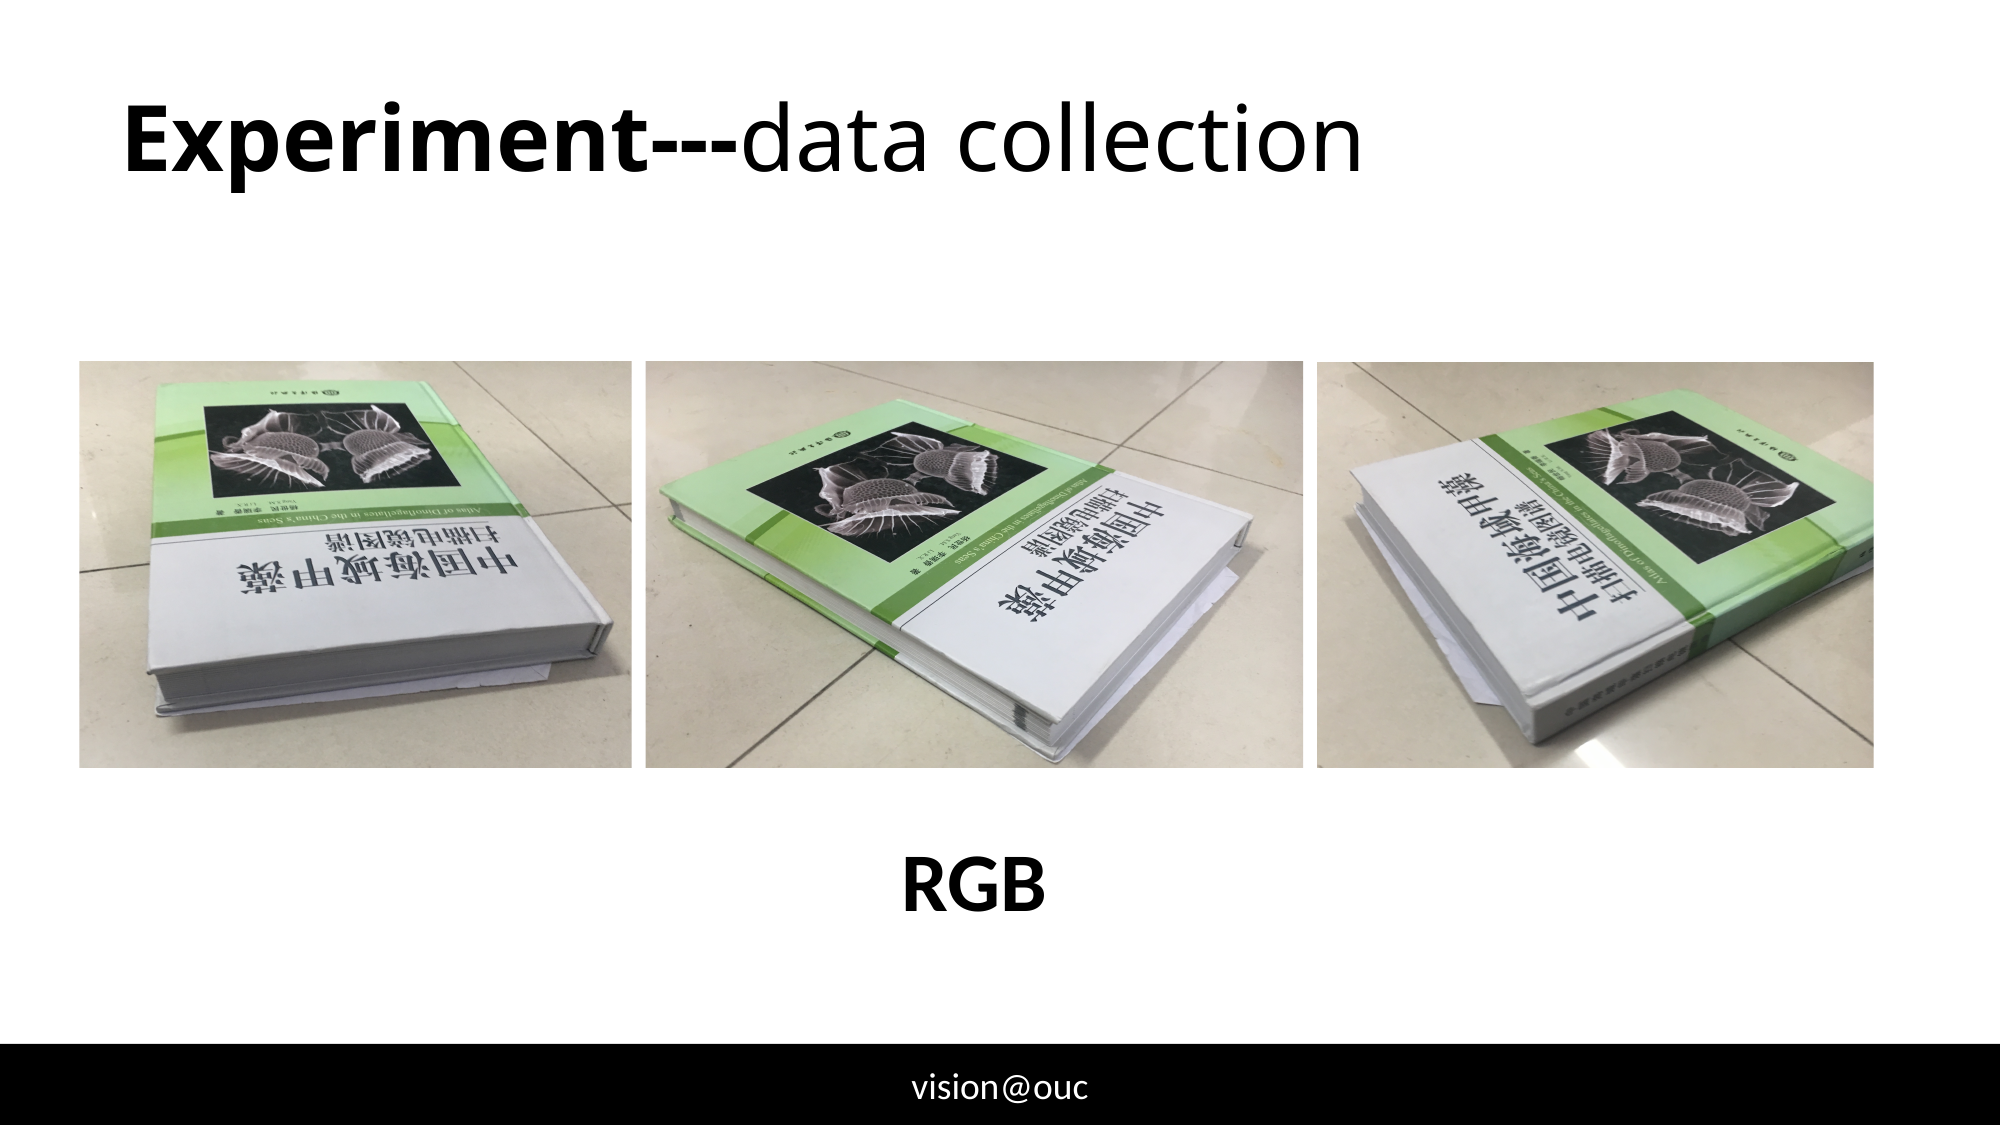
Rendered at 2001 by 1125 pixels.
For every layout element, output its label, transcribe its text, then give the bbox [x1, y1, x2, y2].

picture [645, 361, 1304, 768]
picture [79, 361, 632, 768]
title Experiment---data collection [105, 32, 1830, 251]
text_box vision@ouc [0, 1043, 2000, 1125]
text_box RGB [886, 820, 1063, 936]
picture [1317, 362, 1874, 768]
